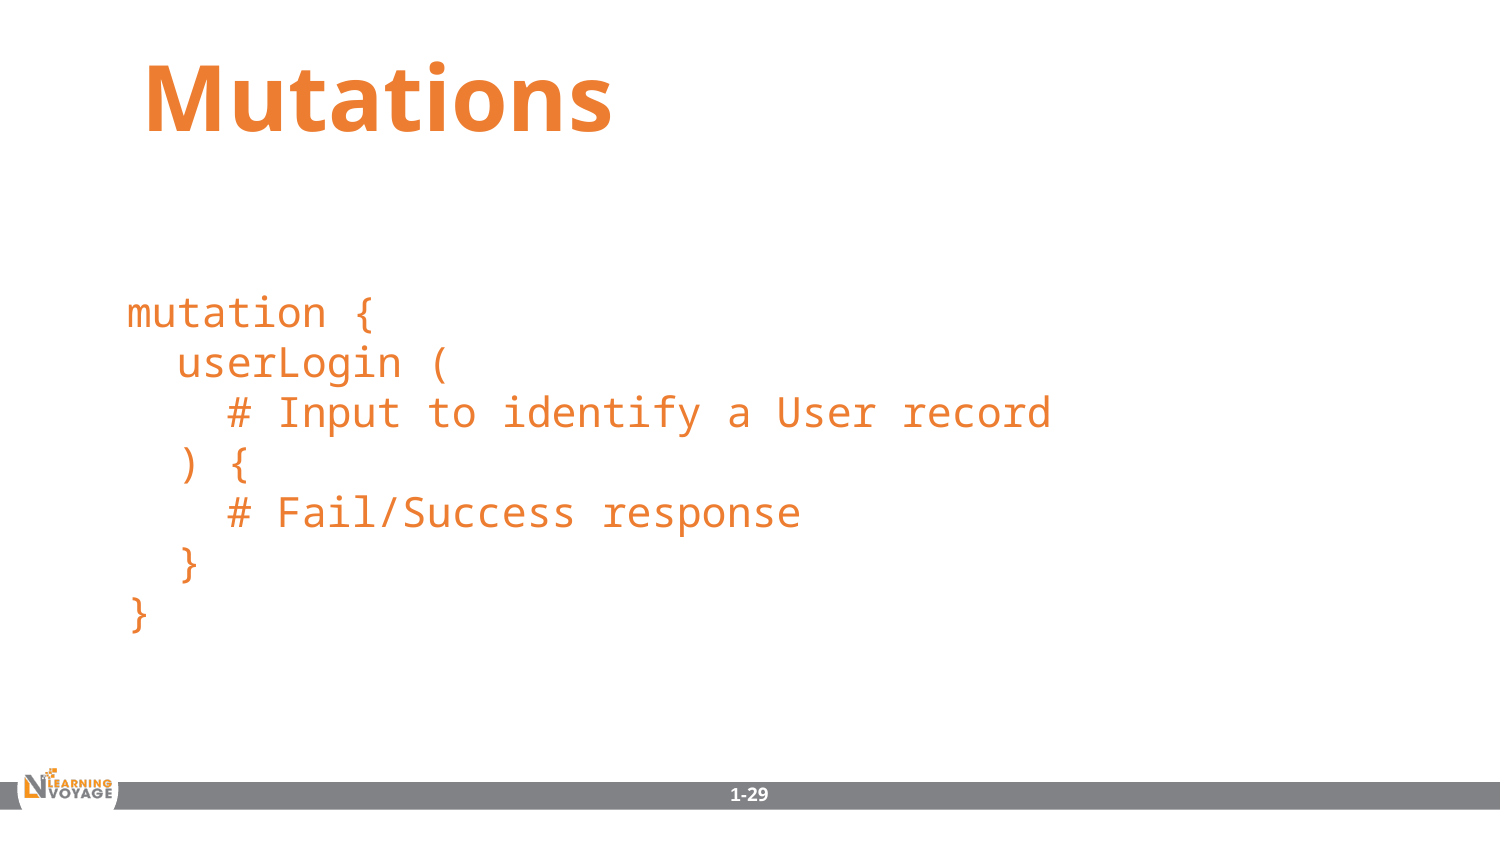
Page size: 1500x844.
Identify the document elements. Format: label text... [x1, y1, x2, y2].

slide_number 1-29 [692, 770, 784, 821]
text_box Mutations [126, 37, 1231, 153]
text_box mutation { userLogin ( # Input to identify a User record ) { # Fail/Success response } } [126, 283, 1373, 636]
picture [0, 706, 144, 844]
